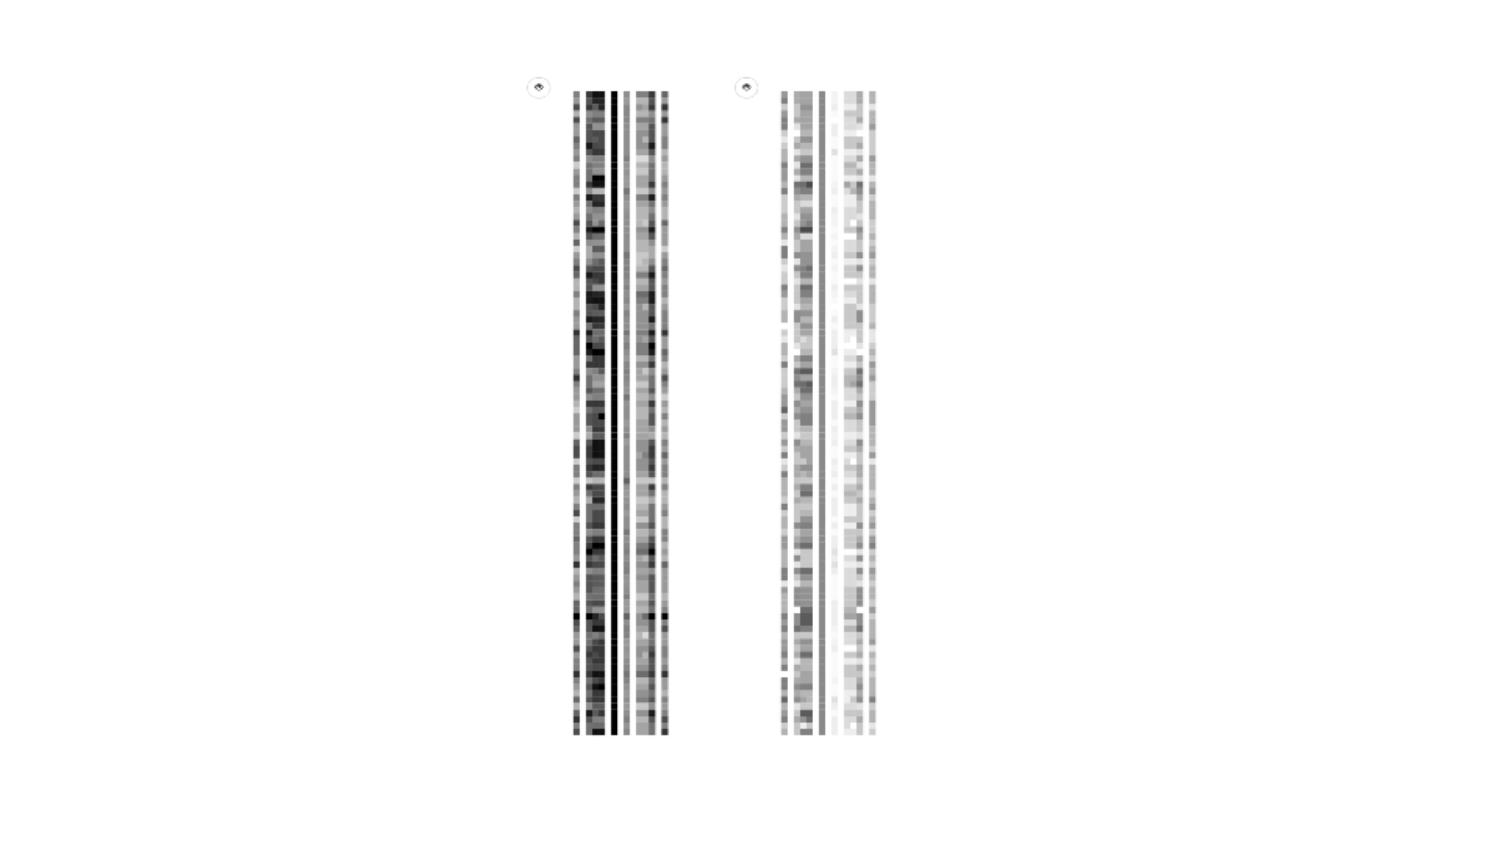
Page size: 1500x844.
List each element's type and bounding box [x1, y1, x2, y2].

picture [0, 68, 924, 844]
